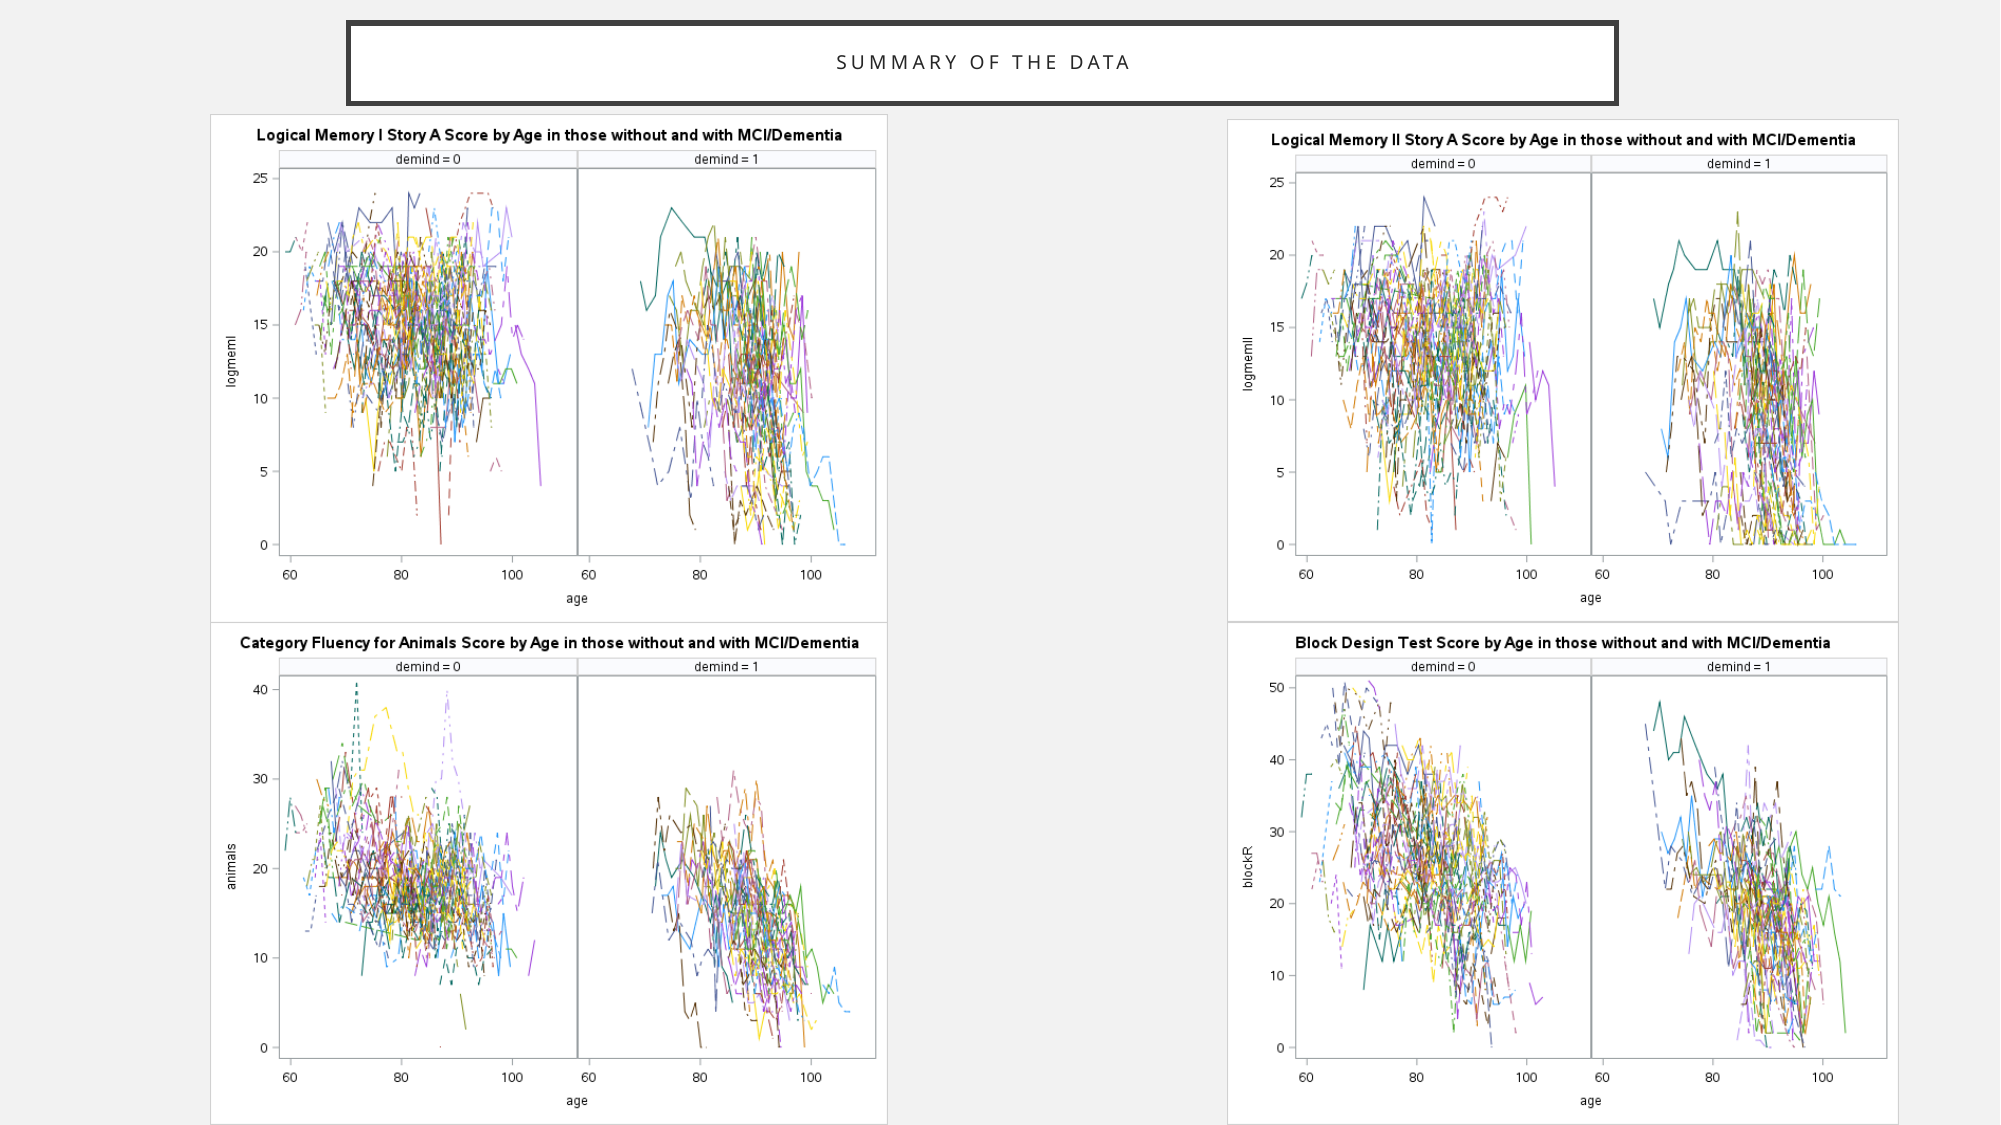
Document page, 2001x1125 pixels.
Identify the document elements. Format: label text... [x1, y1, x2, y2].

picture [210, 114, 888, 1125]
picture [1227, 119, 1899, 1125]
title Summary of The DATA [346, 20, 1619, 106]
